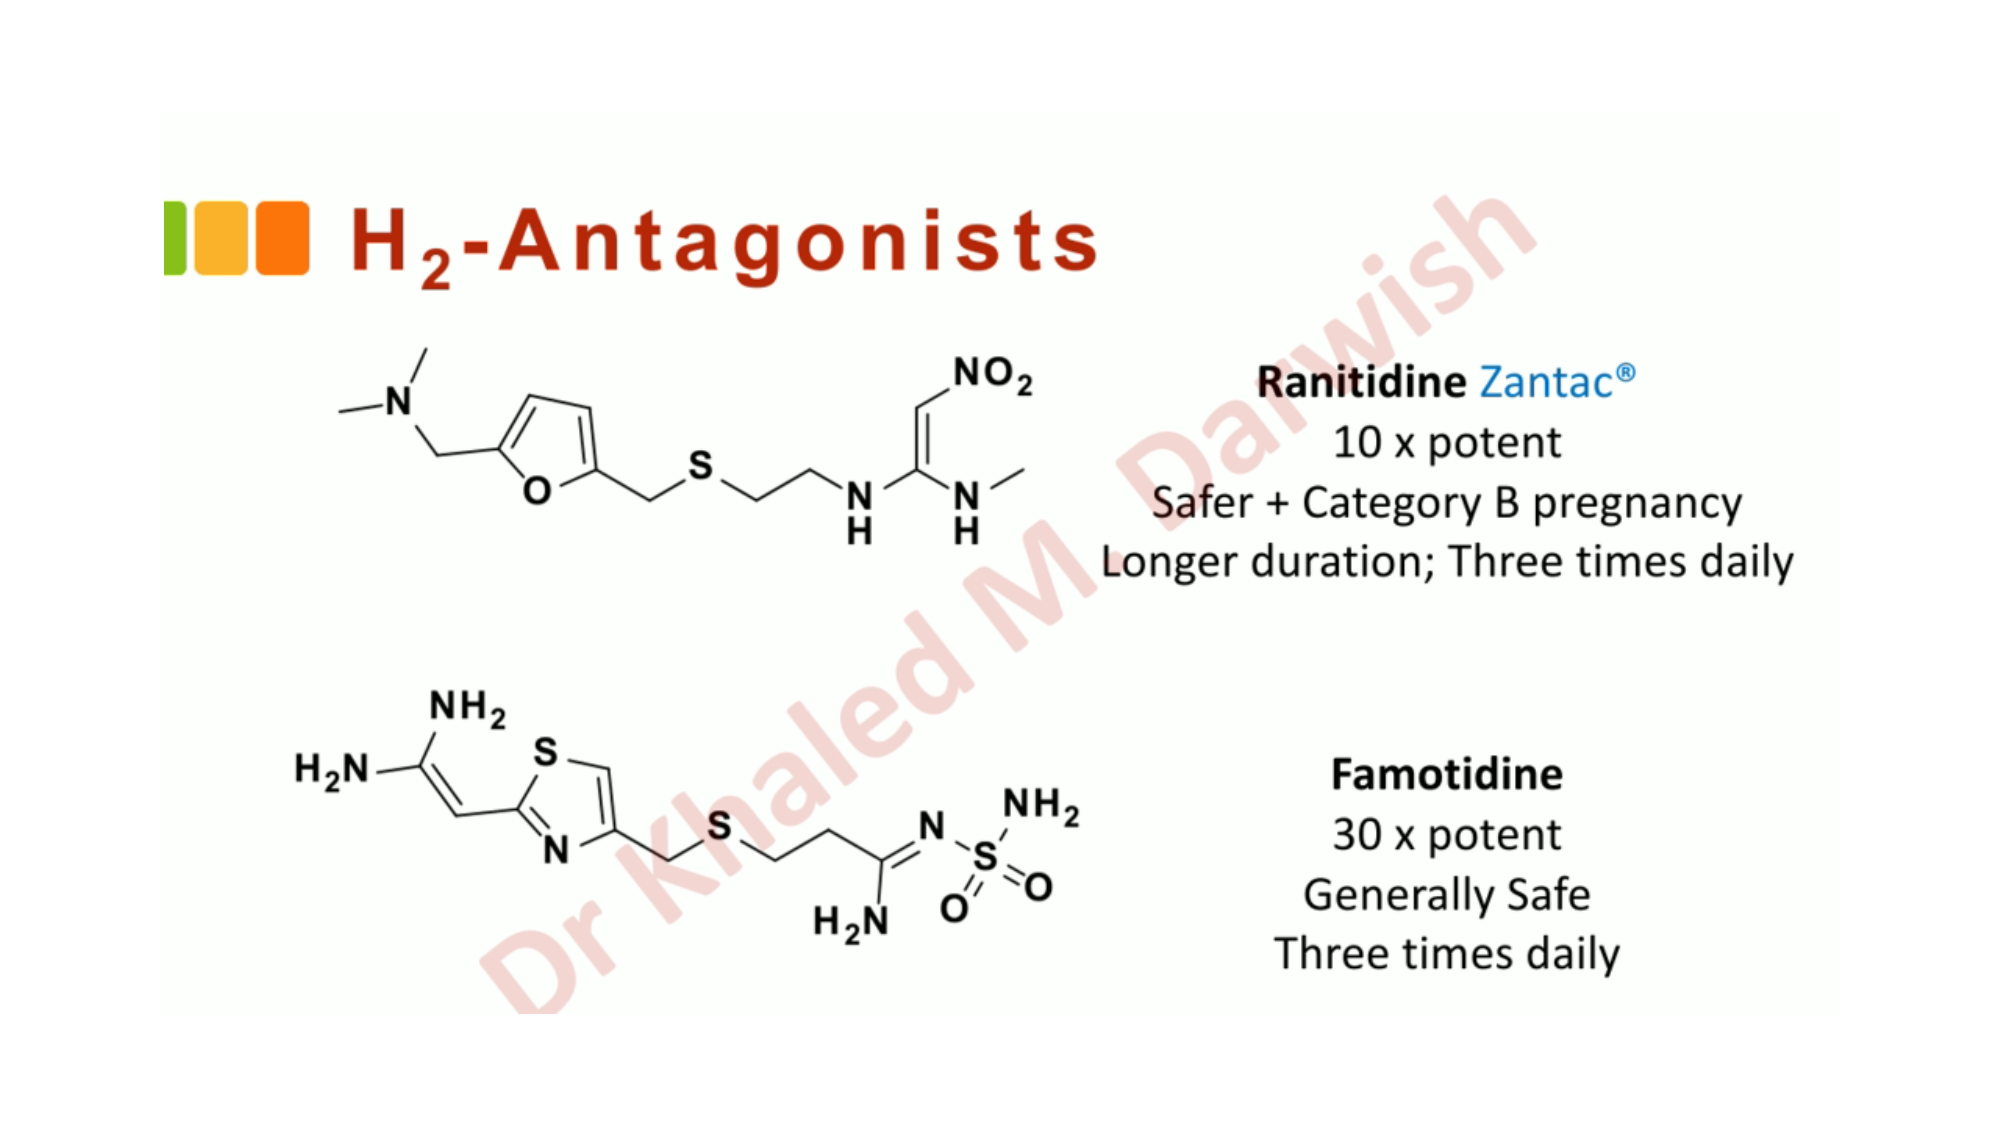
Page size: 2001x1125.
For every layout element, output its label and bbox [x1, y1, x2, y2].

picture [163, 111, 1836, 1014]
